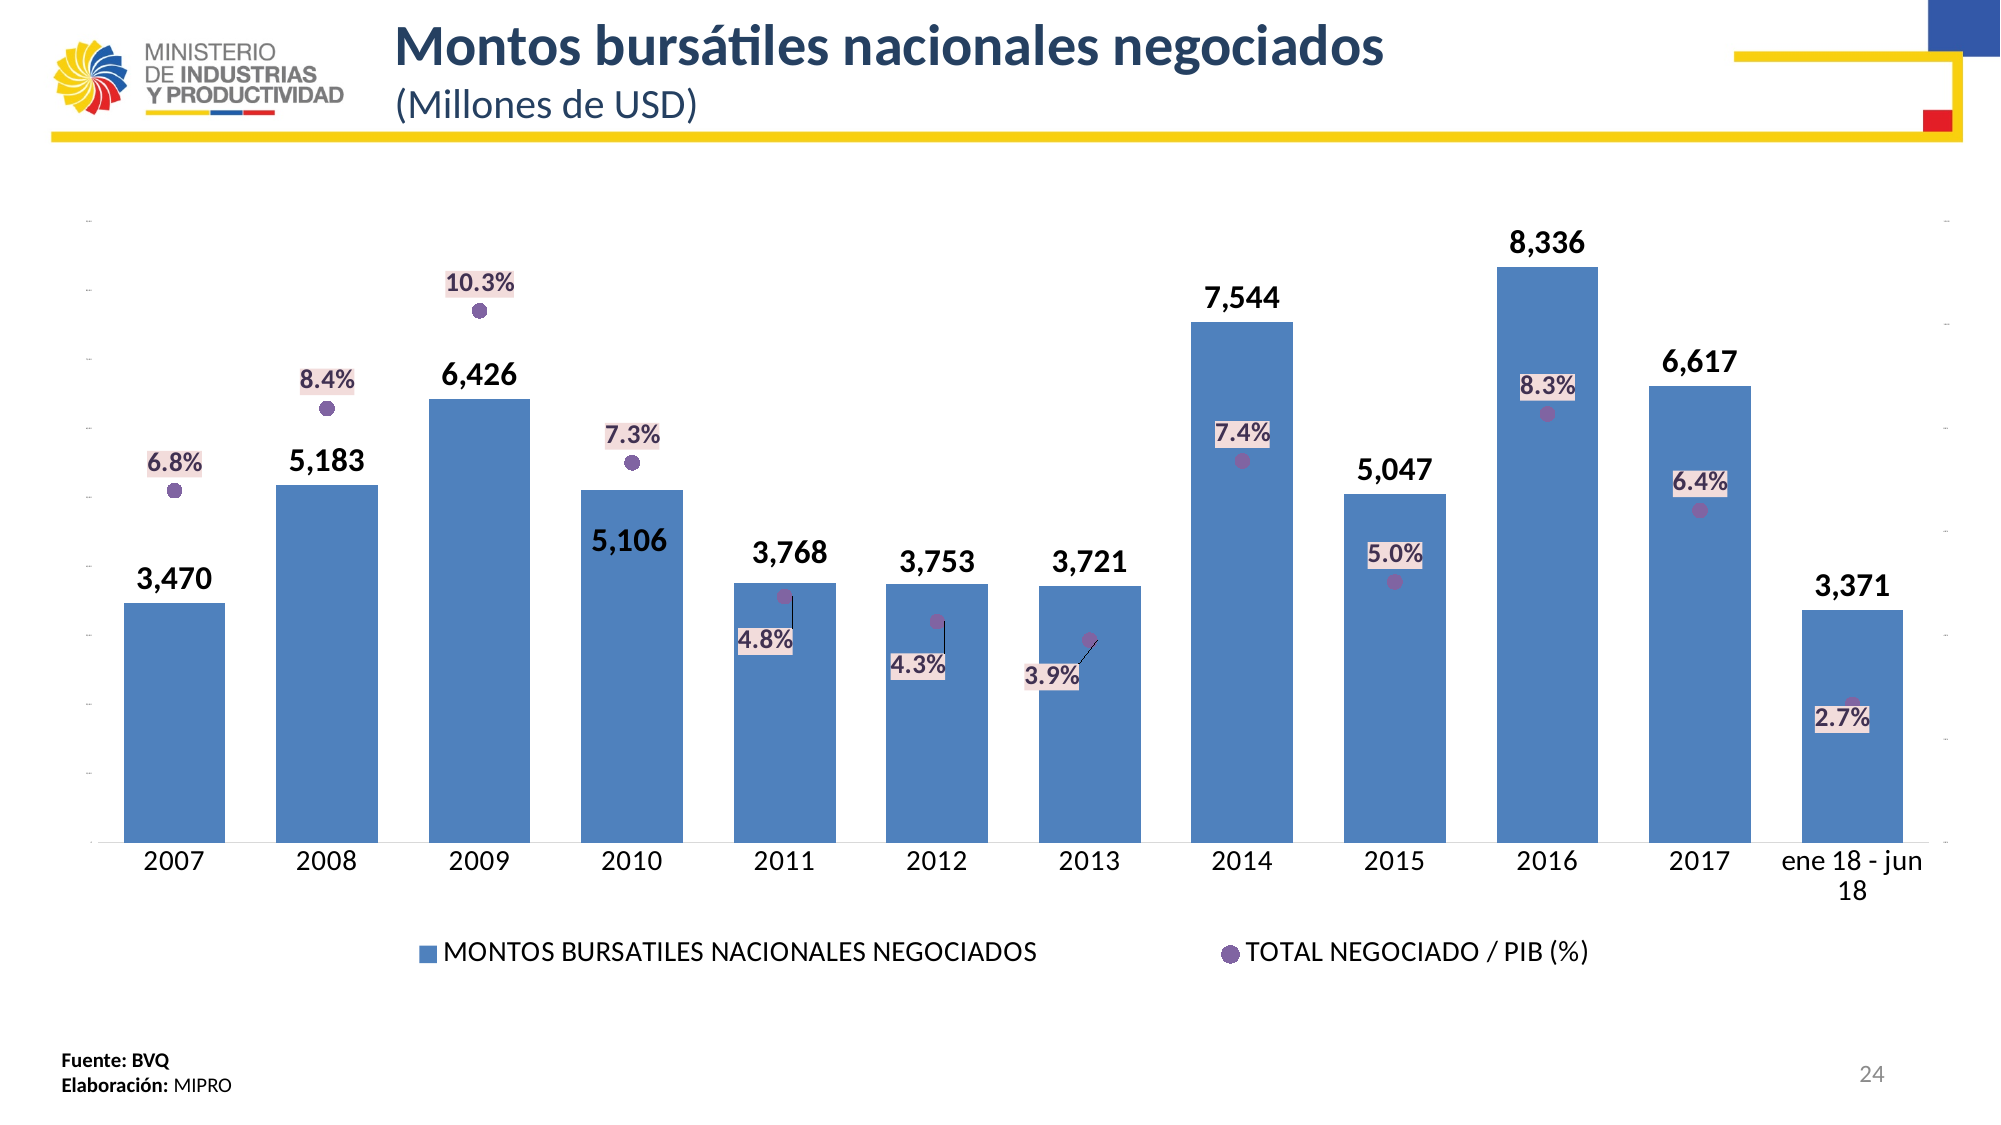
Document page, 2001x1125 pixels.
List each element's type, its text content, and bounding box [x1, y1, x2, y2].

chart [65, 201, 1951, 997]
picture [0, 0, 2000, 173]
slide_number 24 [1433, 1042, 1900, 1103]
text_box Fuente: BVQ Elaboración: MIPRO [46, 1039, 401, 1105]
